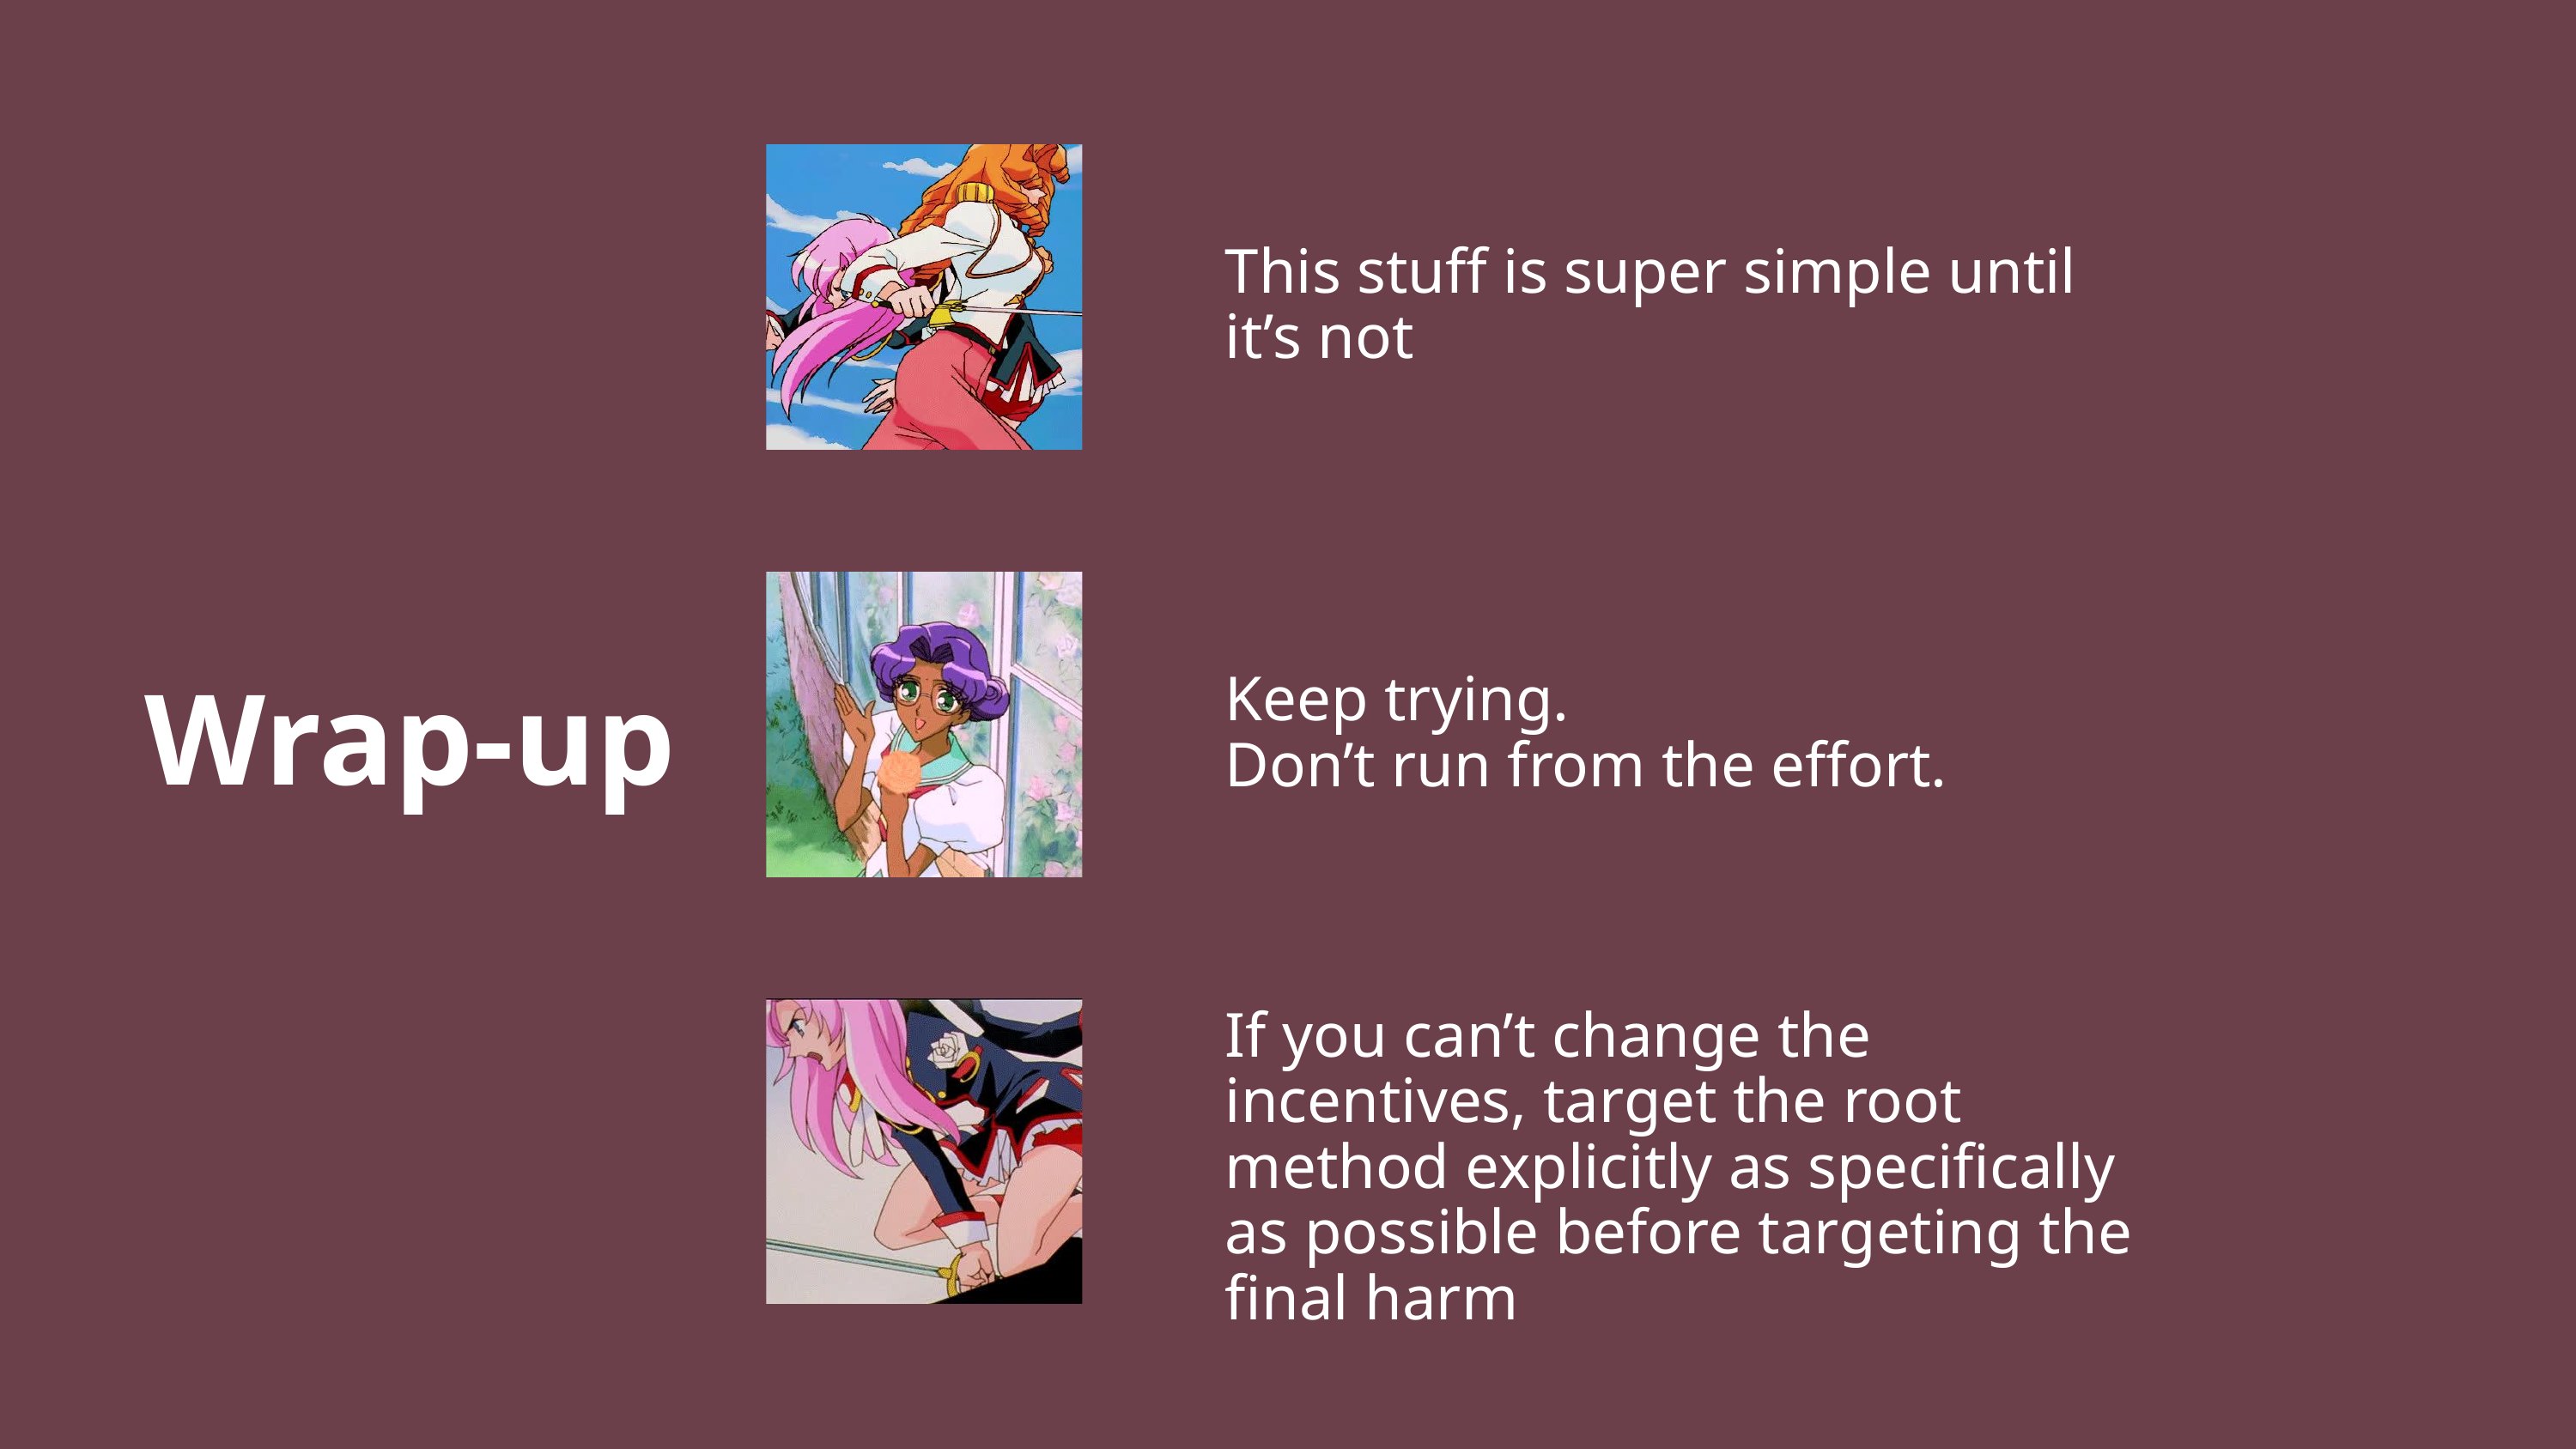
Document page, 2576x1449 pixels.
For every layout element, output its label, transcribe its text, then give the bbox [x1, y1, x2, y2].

text_box If you can’t change the incentives, target the root method explicitly as specifically as possible before targeting the final harm [1224, 1004, 2170, 1333]
picture [765, 572, 1083, 877]
picture [765, 998, 1083, 1304]
picture [765, 144, 1083, 450]
text_box This stuff is super simple until it’s not [1224, 241, 2170, 372]
text_box Wrap-up [144, 677, 761, 812]
text_box Keep trying. Don’t run from the effort. [1224, 668, 2170, 800]
